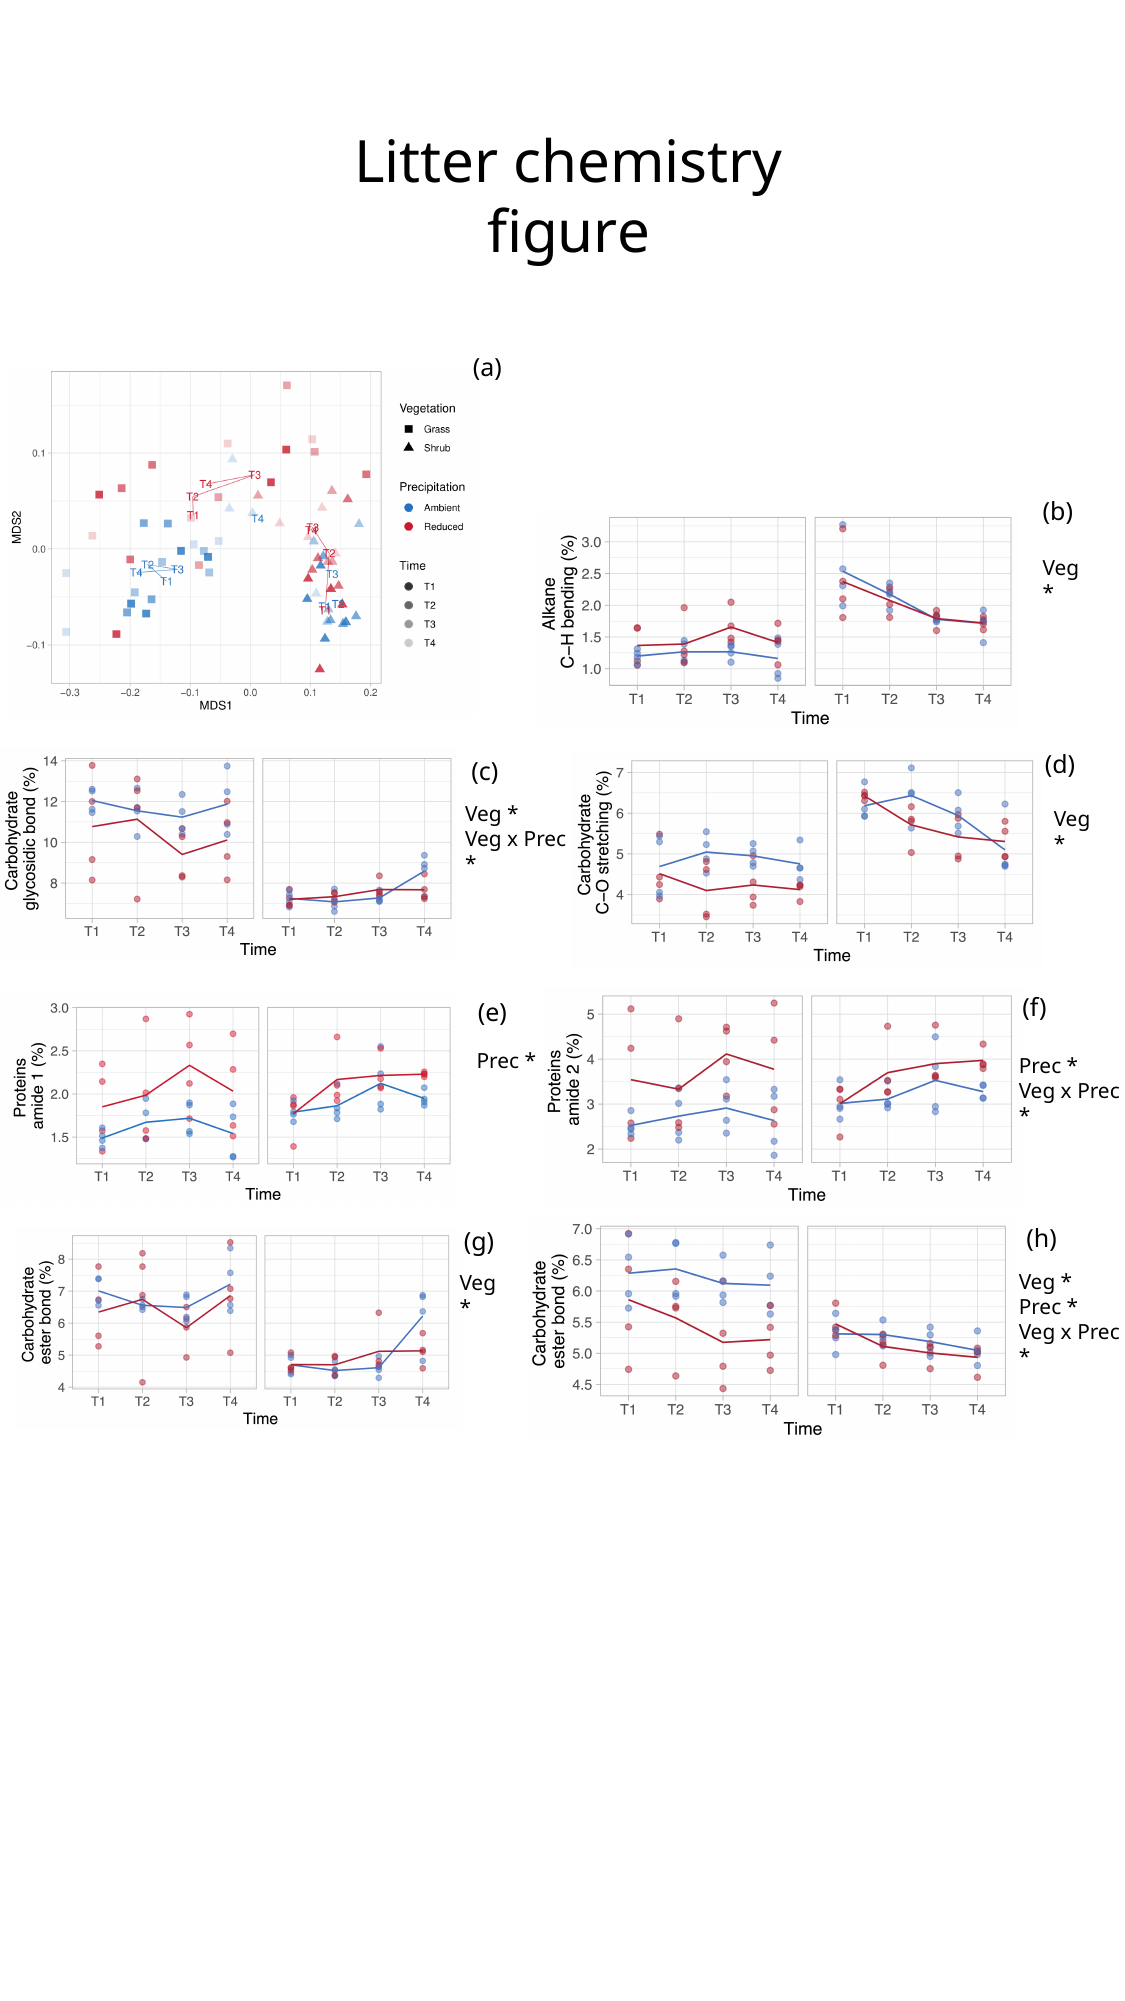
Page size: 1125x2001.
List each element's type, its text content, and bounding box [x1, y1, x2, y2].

picture [0, 746, 459, 962]
text_box (f) [1007, 984, 1070, 1029]
text_box Veg * Veg x Prec * [459, 793, 571, 884]
text_box (g) [448, 1217, 511, 1262]
text_box Prec * [461, 1040, 543, 1081]
picture [571, 750, 1044, 970]
text_box Prec * Veg x Prec * [1025, 1045, 1125, 1135]
picture [525, 1214, 1014, 1443]
text_box (b) [1027, 488, 1090, 533]
text_box (c) [459, 747, 519, 793]
picture [15, 1228, 463, 1430]
picture [537, 509, 1019, 729]
text_box Veg * Prec * Veg x Prec * [1014, 1260, 1125, 1376]
picture [543, 988, 1025, 1206]
text_box Veg * [1044, 798, 1121, 863]
text_box Veg * [1027, 546, 1111, 612]
text_box (a) [458, 343, 520, 389]
text_box Veg * [463, 1262, 525, 1328]
text_box Litter chemistry figure [271, 117, 866, 272]
picture [0, 993, 460, 1206]
text_box (d) [1030, 740, 1092, 786]
text_box (e) [463, 988, 525, 1034]
text_box (h) [1014, 1215, 1074, 1260]
picture [6, 365, 477, 719]
